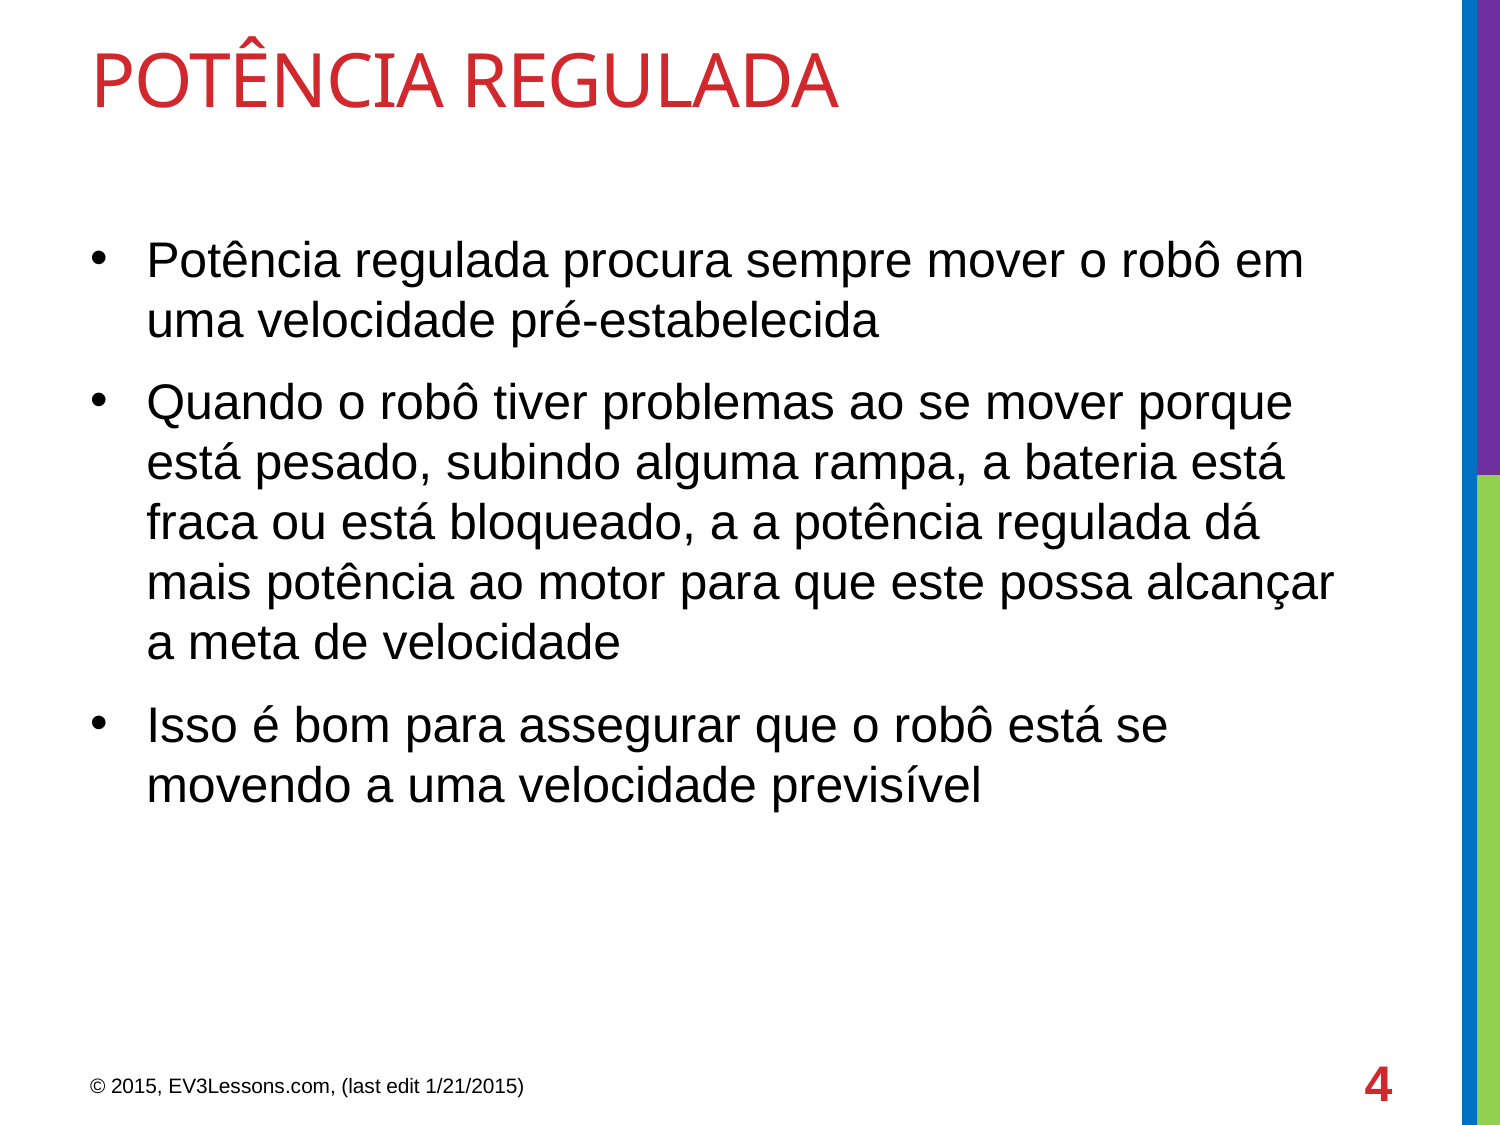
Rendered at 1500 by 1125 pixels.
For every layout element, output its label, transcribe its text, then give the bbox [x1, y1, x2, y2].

list Potência regulada procura sempre mover o robô em uma velocidade pré-estabelecida Quando o robô tiver problemas ao se mover porque está pesado, subindo alguma rampa, a bateria está fraca ou está bloqueado, a a potência regulada dá mais potência ao motor para que este possa alcançar a meta de velocidade Isso é bom para assegurar que o robô está se movendo a uma velocidade previsível [75, 219, 1393, 938]
footer © 2015, EV3Lessons.com, (last edit 1/21/2015) [75, 1065, 886, 1112]
slide_number 4 [1349, 1051, 1463, 1112]
title Potência Regulada [75, 25, 1428, 250]
